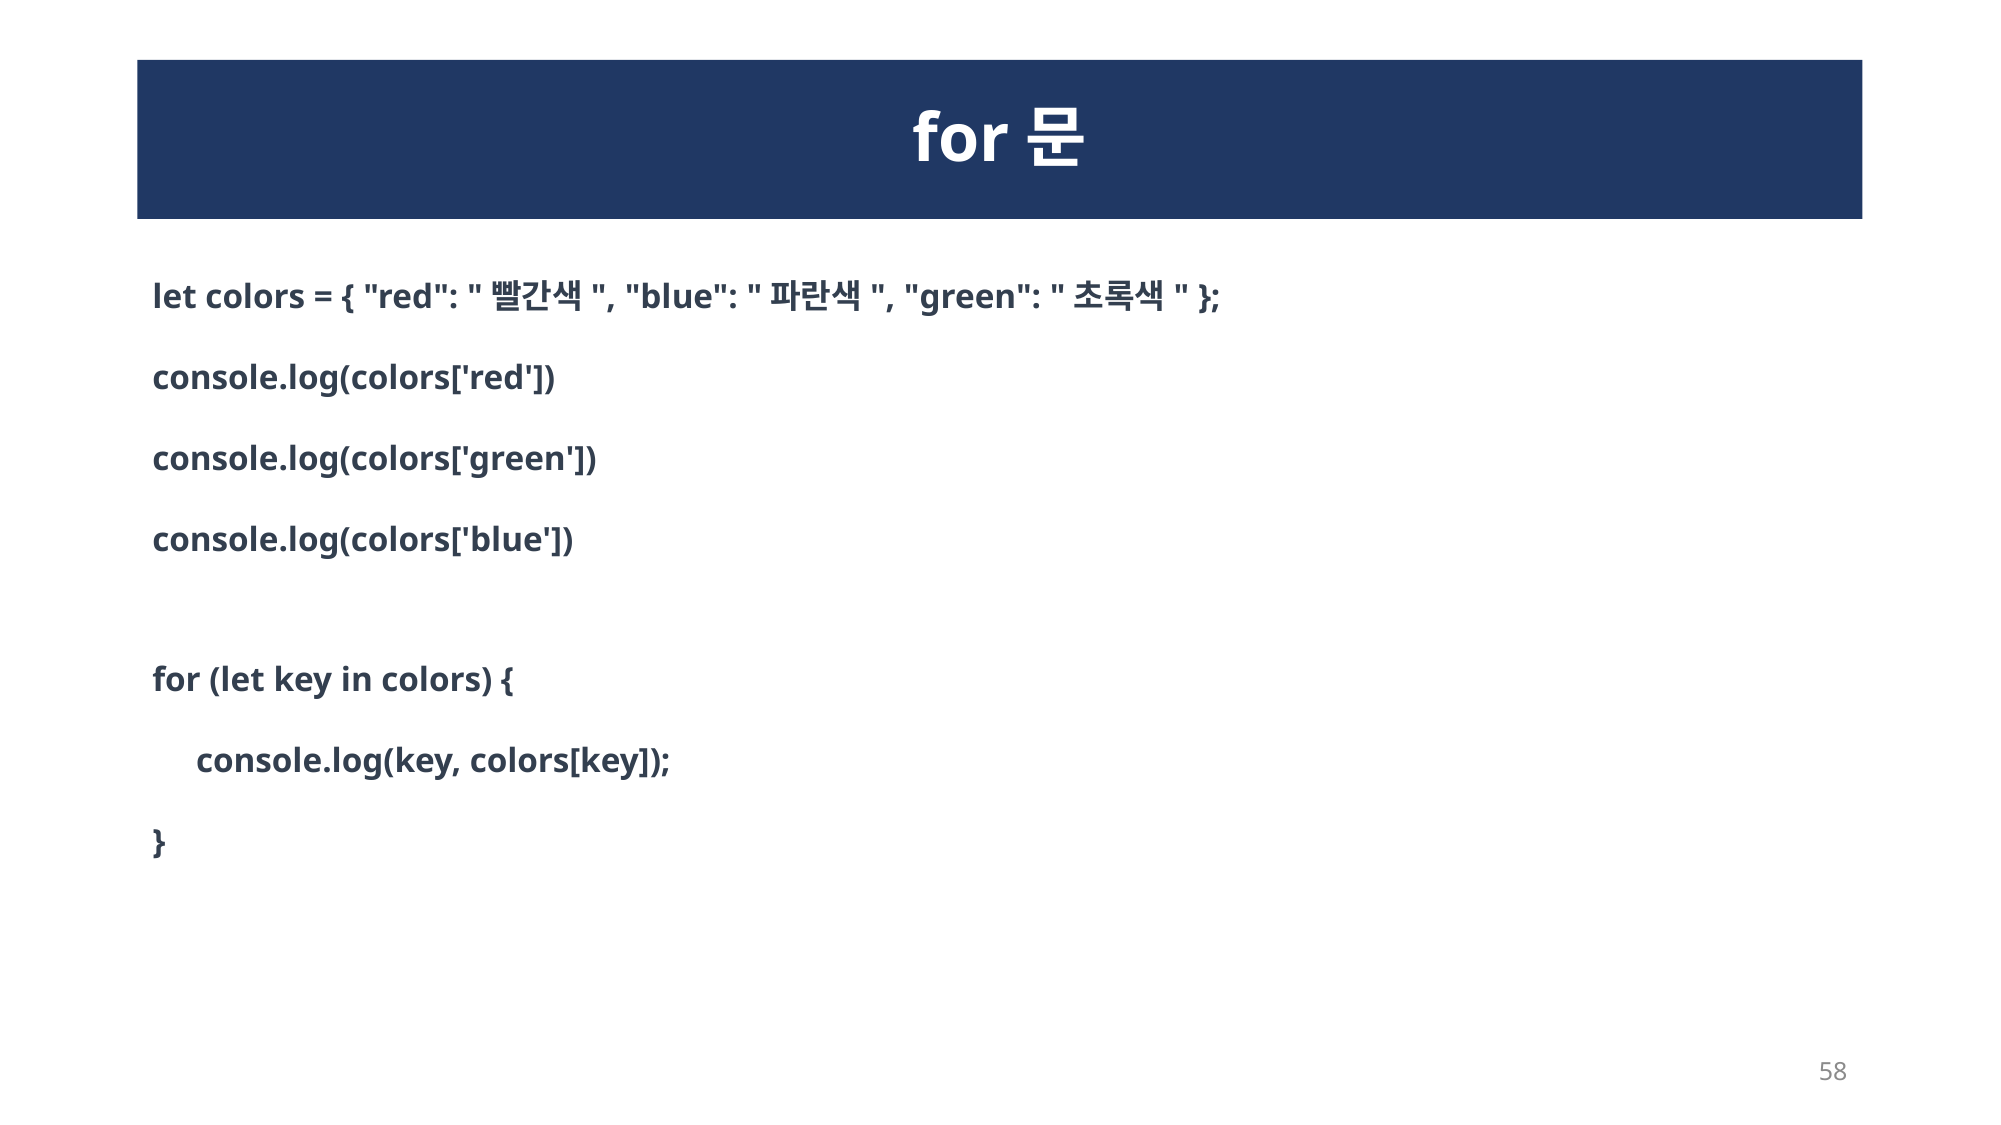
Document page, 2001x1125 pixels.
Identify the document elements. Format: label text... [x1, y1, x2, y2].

title for문 [137, 59, 1863, 219]
slide_number 58 [1412, 1042, 1863, 1103]
list let colors = { "red": "빨간색", "blue": "파란색", "green": "초록색" }; console.log(colors['red']) console.log(colors['green']) console.log(colors['blue']) for (let key in colors) { console.log(key, colors[key]); } [137, 248, 1863, 1014]
